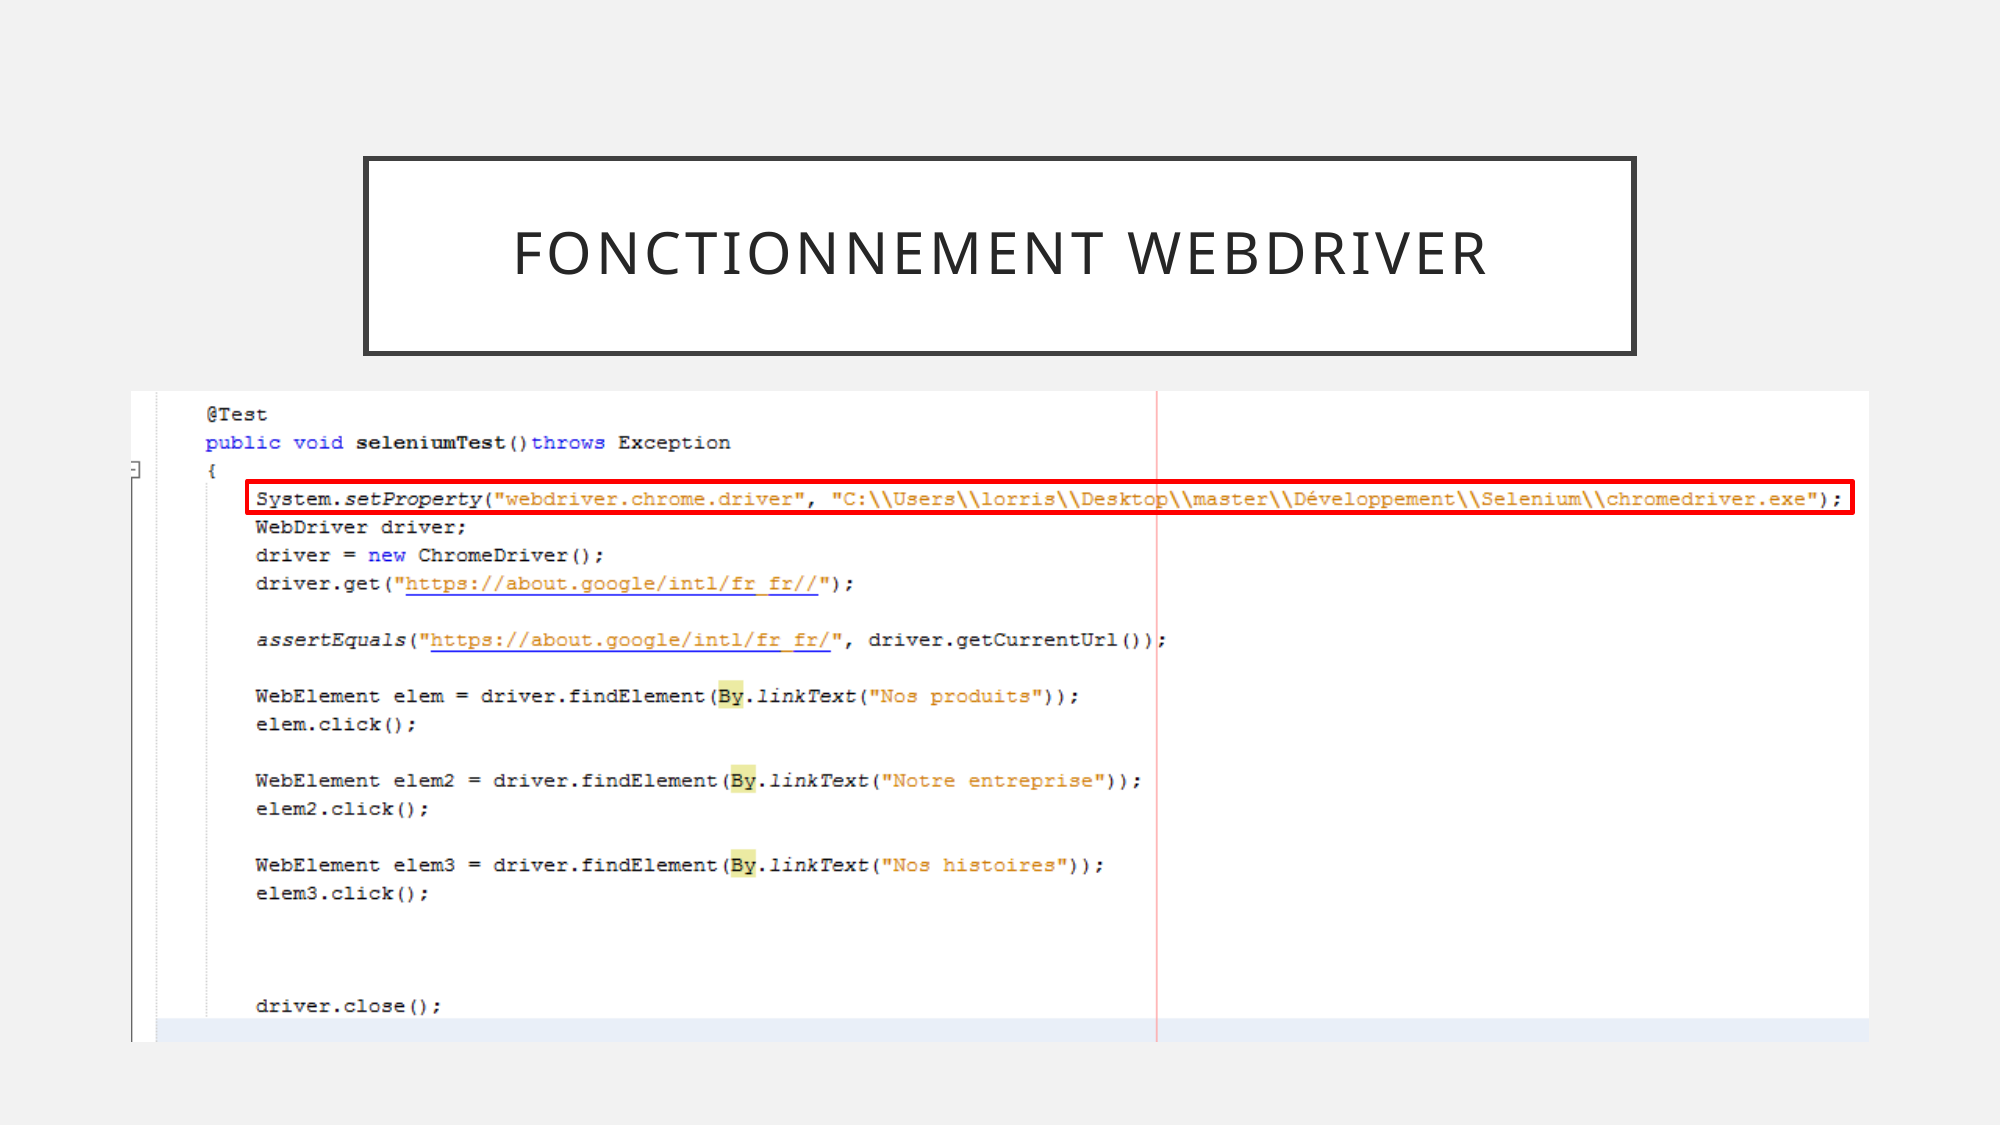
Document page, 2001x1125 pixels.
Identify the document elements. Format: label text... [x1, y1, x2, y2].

picture [131, 391, 1869, 1042]
title Fonctionnement WebDriver [363, 156, 1637, 356]
